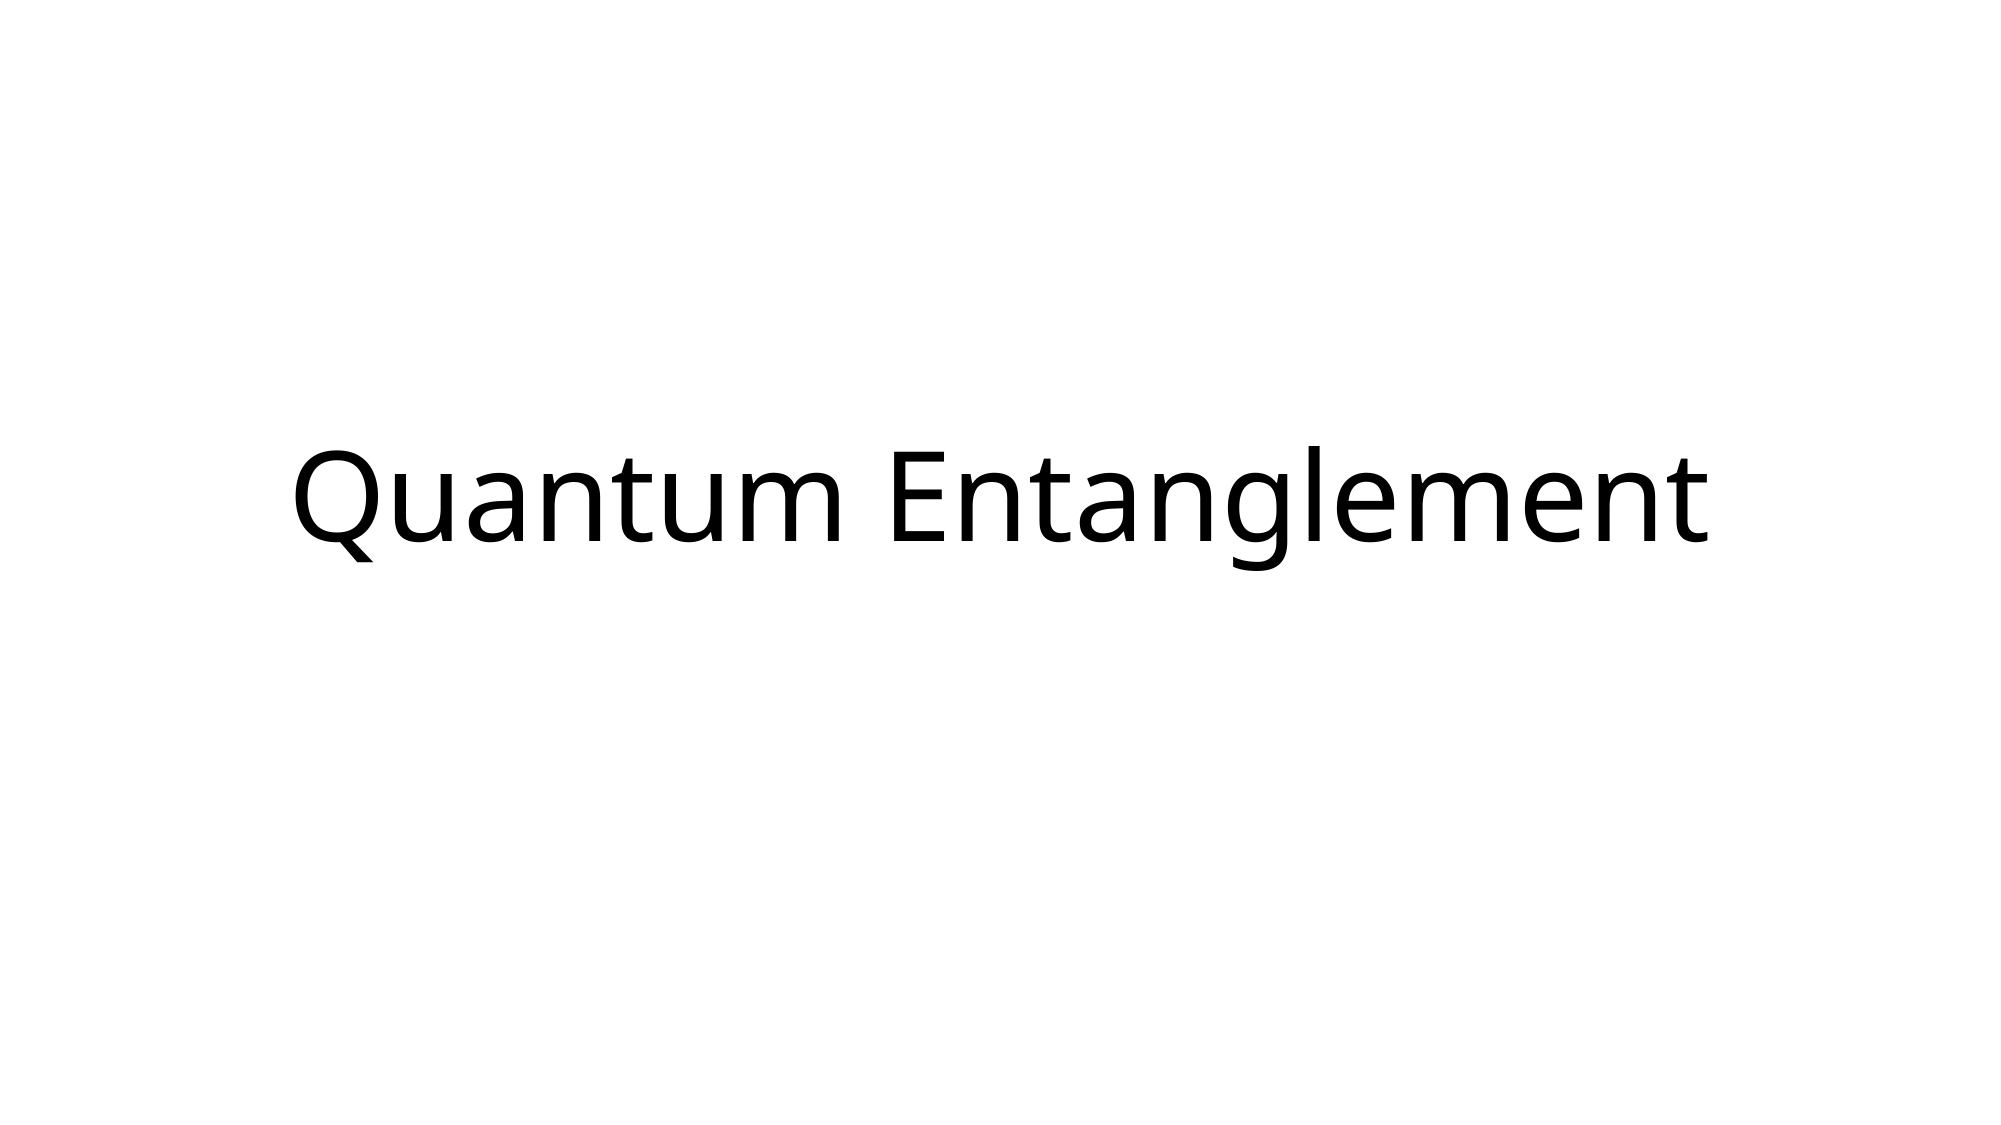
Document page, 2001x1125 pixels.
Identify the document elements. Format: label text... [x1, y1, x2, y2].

title Quantum Entanglement [249, 184, 1750, 576]
